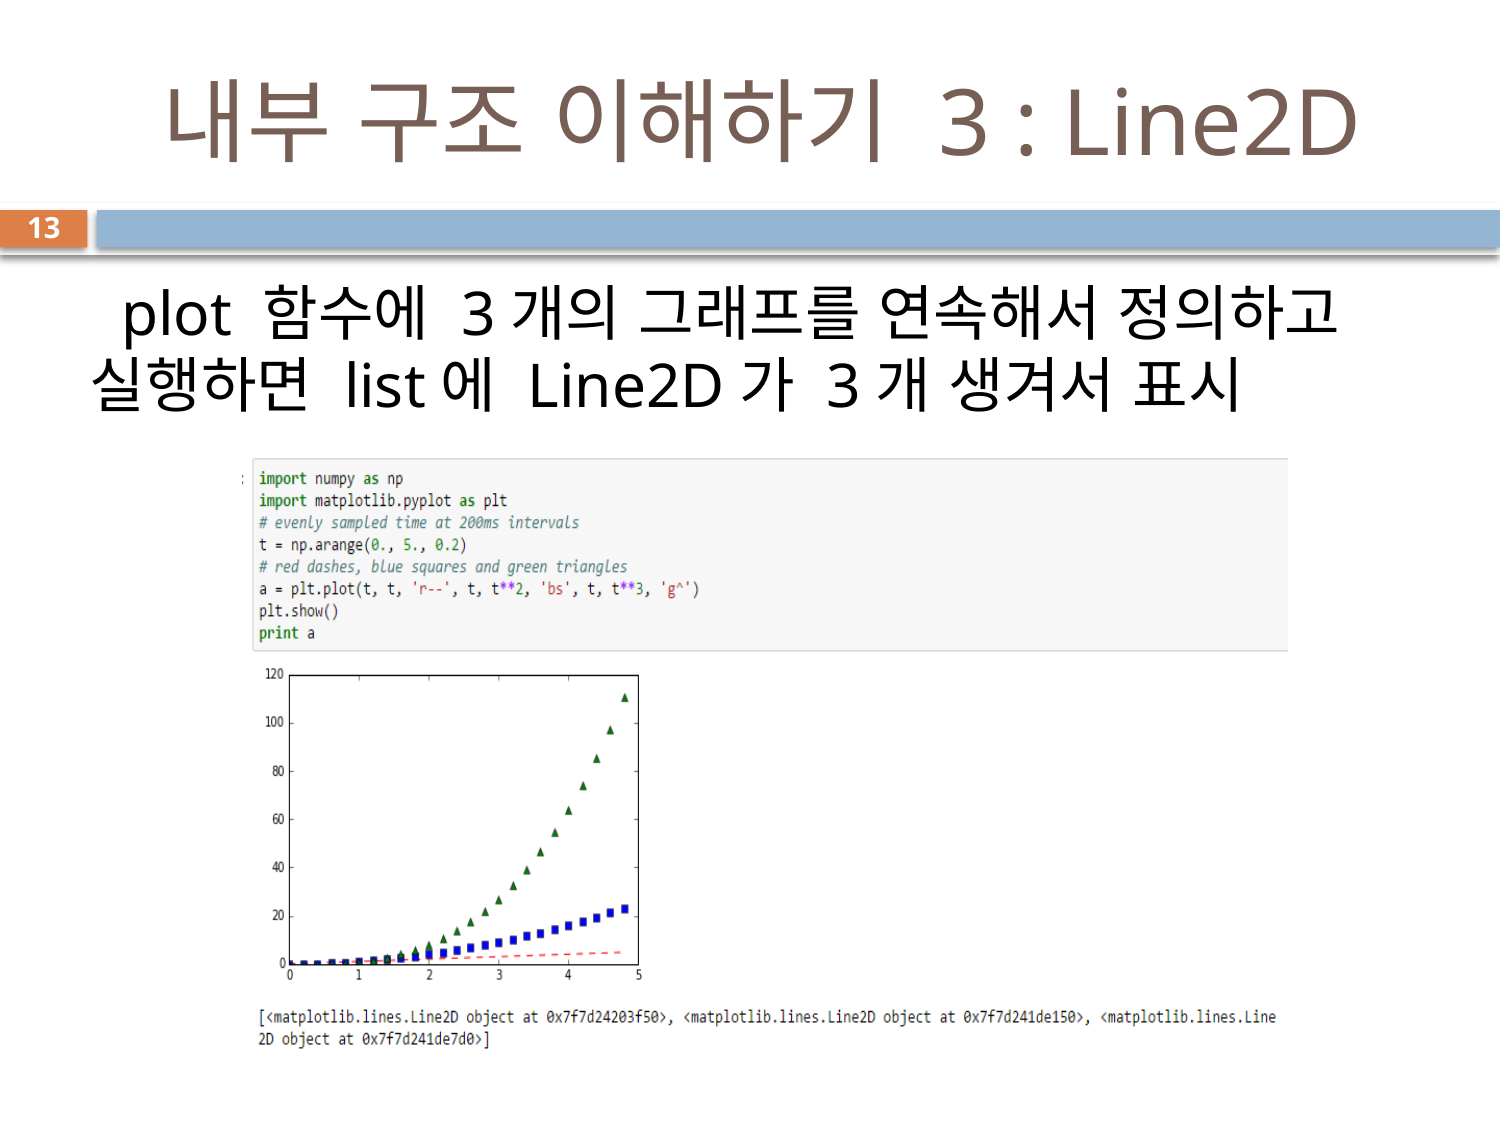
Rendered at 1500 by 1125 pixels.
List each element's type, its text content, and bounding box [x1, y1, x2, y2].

picture [241, 444, 1289, 1059]
title 내부 구조 이해하기 3 : Line2D [100, 37, 1438, 200]
list plot 함수에 3개의 그래프를 연속해서 정의하고 실행하면 list에 Line2D가 3개 생겨서 표시 [75, 267, 1425, 539]
slide_number 13 [0, 208, 88, 249]
